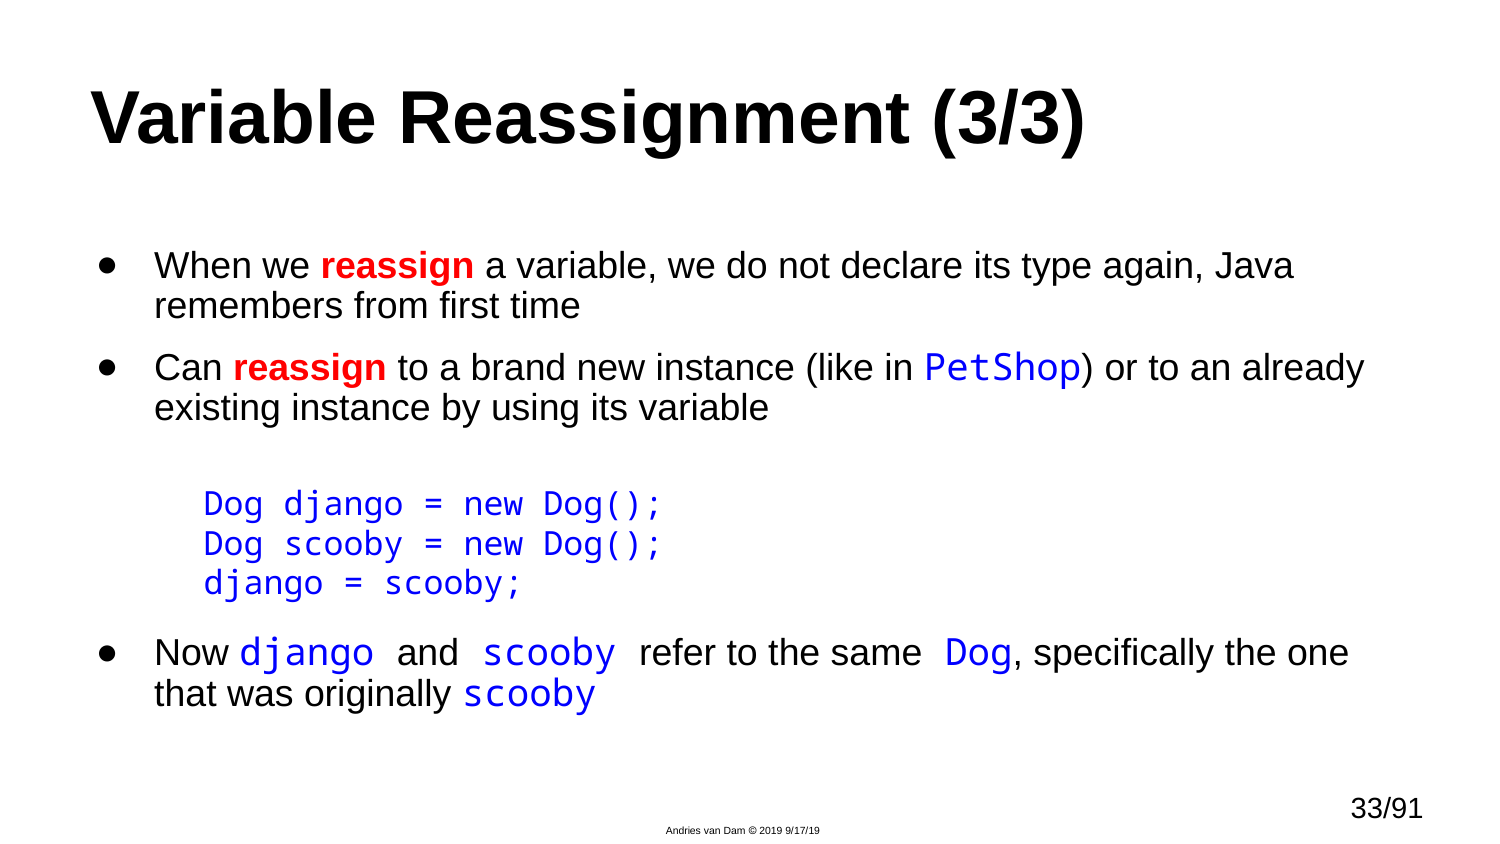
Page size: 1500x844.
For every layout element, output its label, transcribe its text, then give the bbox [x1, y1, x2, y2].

text_box Dog django = new Dog(); Dog scooby = new Dog(); django = scooby; [188, 474, 679, 609]
title Variable Reassignment (3/3) [75, 3, 1425, 175]
list When we reassign a variable, we do not declare its type again, Java remembers from first time Can reassign to a brand new instance (like in PetShop) or to an already existing instance by using its variable Now django and scooby refer to the same Dog, specifically the one that was originally scooby [64, 227, 1425, 733]
